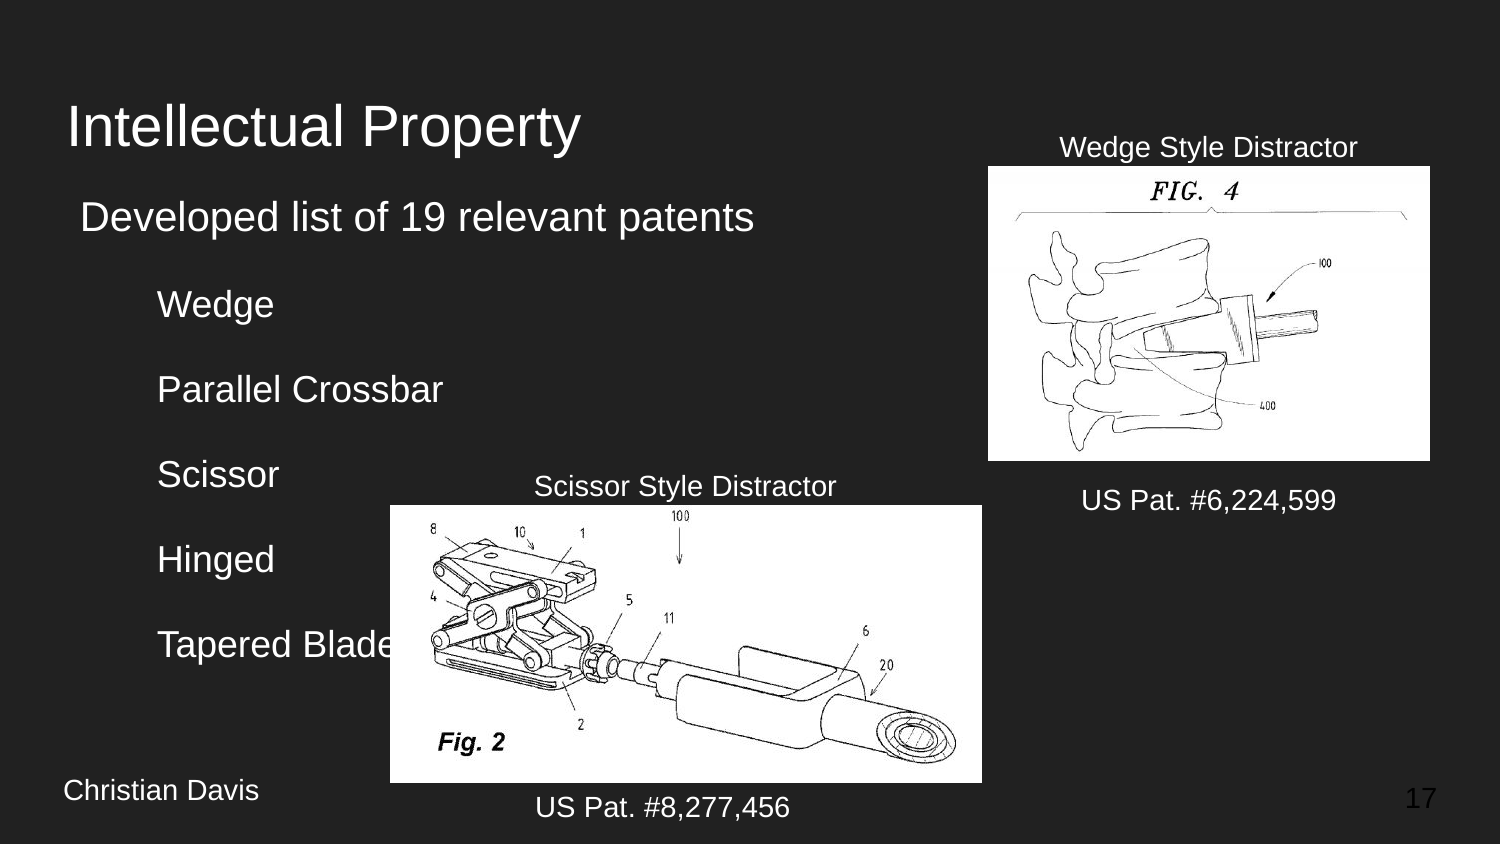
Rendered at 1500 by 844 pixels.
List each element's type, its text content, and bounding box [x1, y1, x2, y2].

slide_number 17 [1389, 764, 1480, 830]
title Intellectual Property [51, 72, 1449, 167]
list Wedge Style Distractor [1026, 108, 1392, 165]
list Developed list of 19 relevant patents Wedge Parallel Crossbar Scissor Hinged Tapered Blade [48, 166, 836, 728]
list Scissor Style Distractor [502, 446, 869, 504]
picture [988, 166, 1430, 462]
text_box Christian Davis [48, 756, 277, 822]
list US Pat. #6,224,599 [1064, 471, 1355, 537]
picture [390, 505, 982, 783]
list US Pat. #8,277,456 [520, 790, 852, 844]
